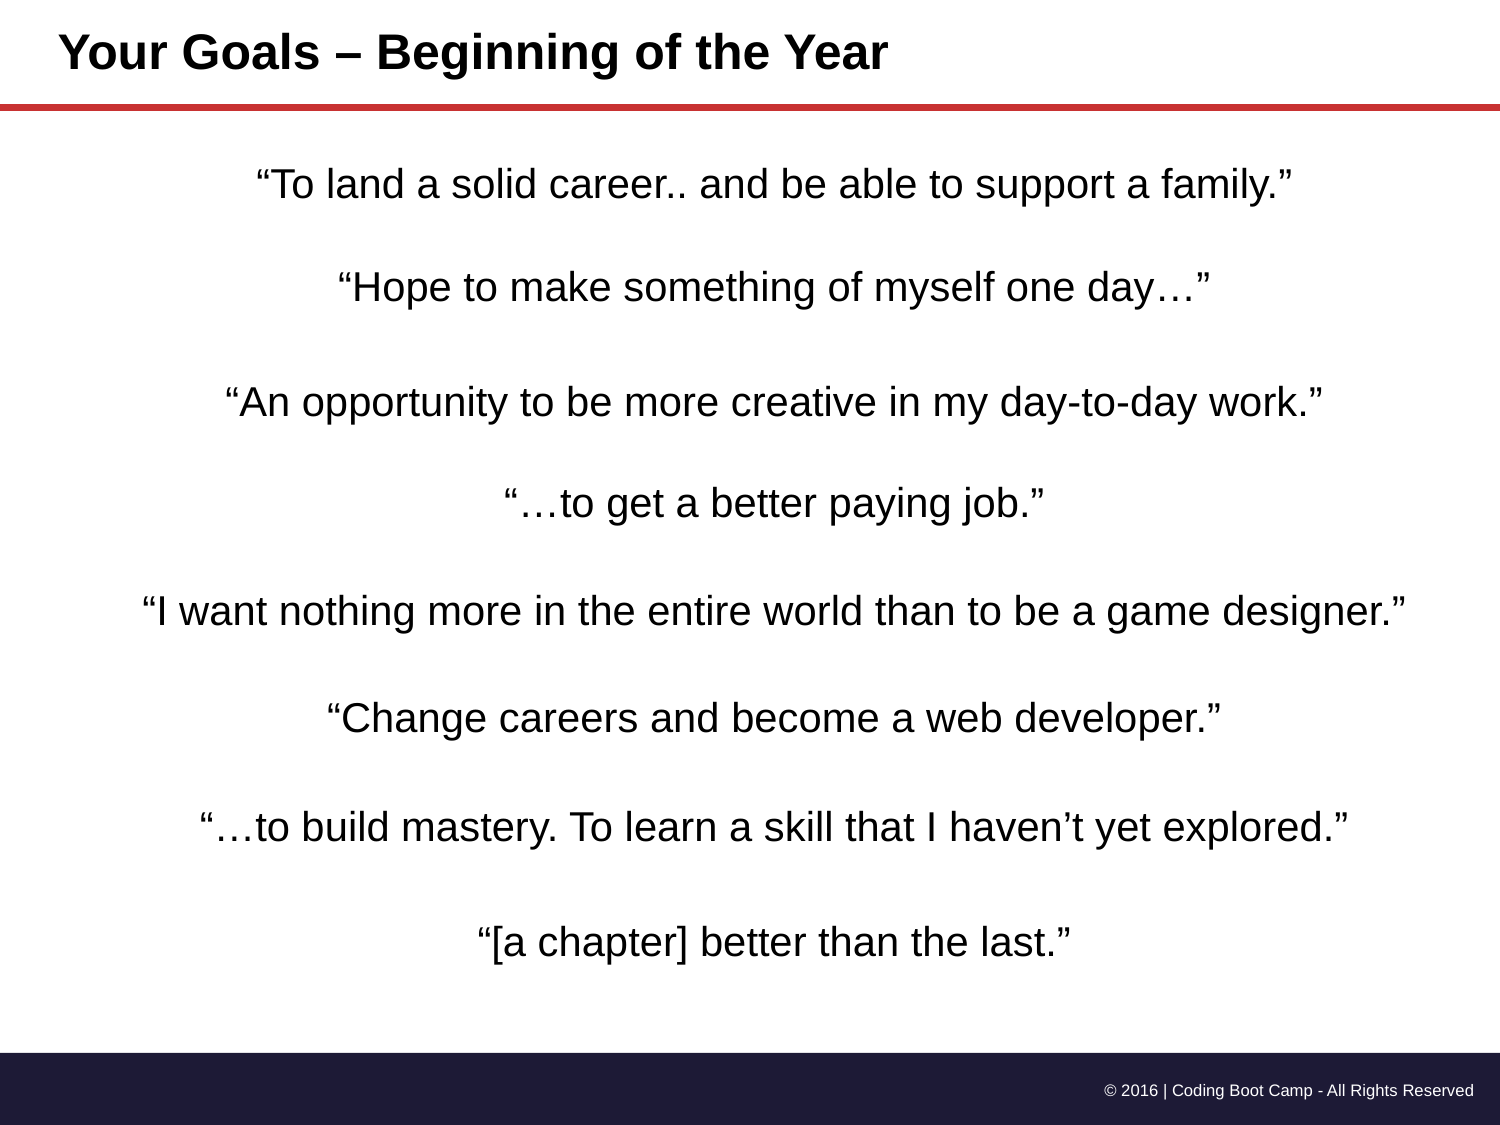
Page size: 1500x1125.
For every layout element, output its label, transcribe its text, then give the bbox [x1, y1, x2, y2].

text_box “[a chapter] better than the last.” [67, 900, 1444, 980]
text_box “Change careers and become a web developer.” [67, 676, 1444, 757]
text_box “I want nothing more in the entire world than to be a game designer.” [67, 568, 1444, 649]
text_box “To land a solid career.. and be able to support a family.” [159, 141, 1353, 222]
title Your Goals – Beginning of the Year [49, 0, 948, 108]
text_box “Hope to make something of myself one day…” [96, 244, 1415, 325]
text_box “An opportunity to be more creative in my day-to-day work.” [159, 360, 1353, 441]
text_box “…to get a better paying job.” [217, 460, 1295, 541]
text_box “…to build mastery. To learn a skill that I haven’t yet explored.” [67, 784, 1444, 865]
